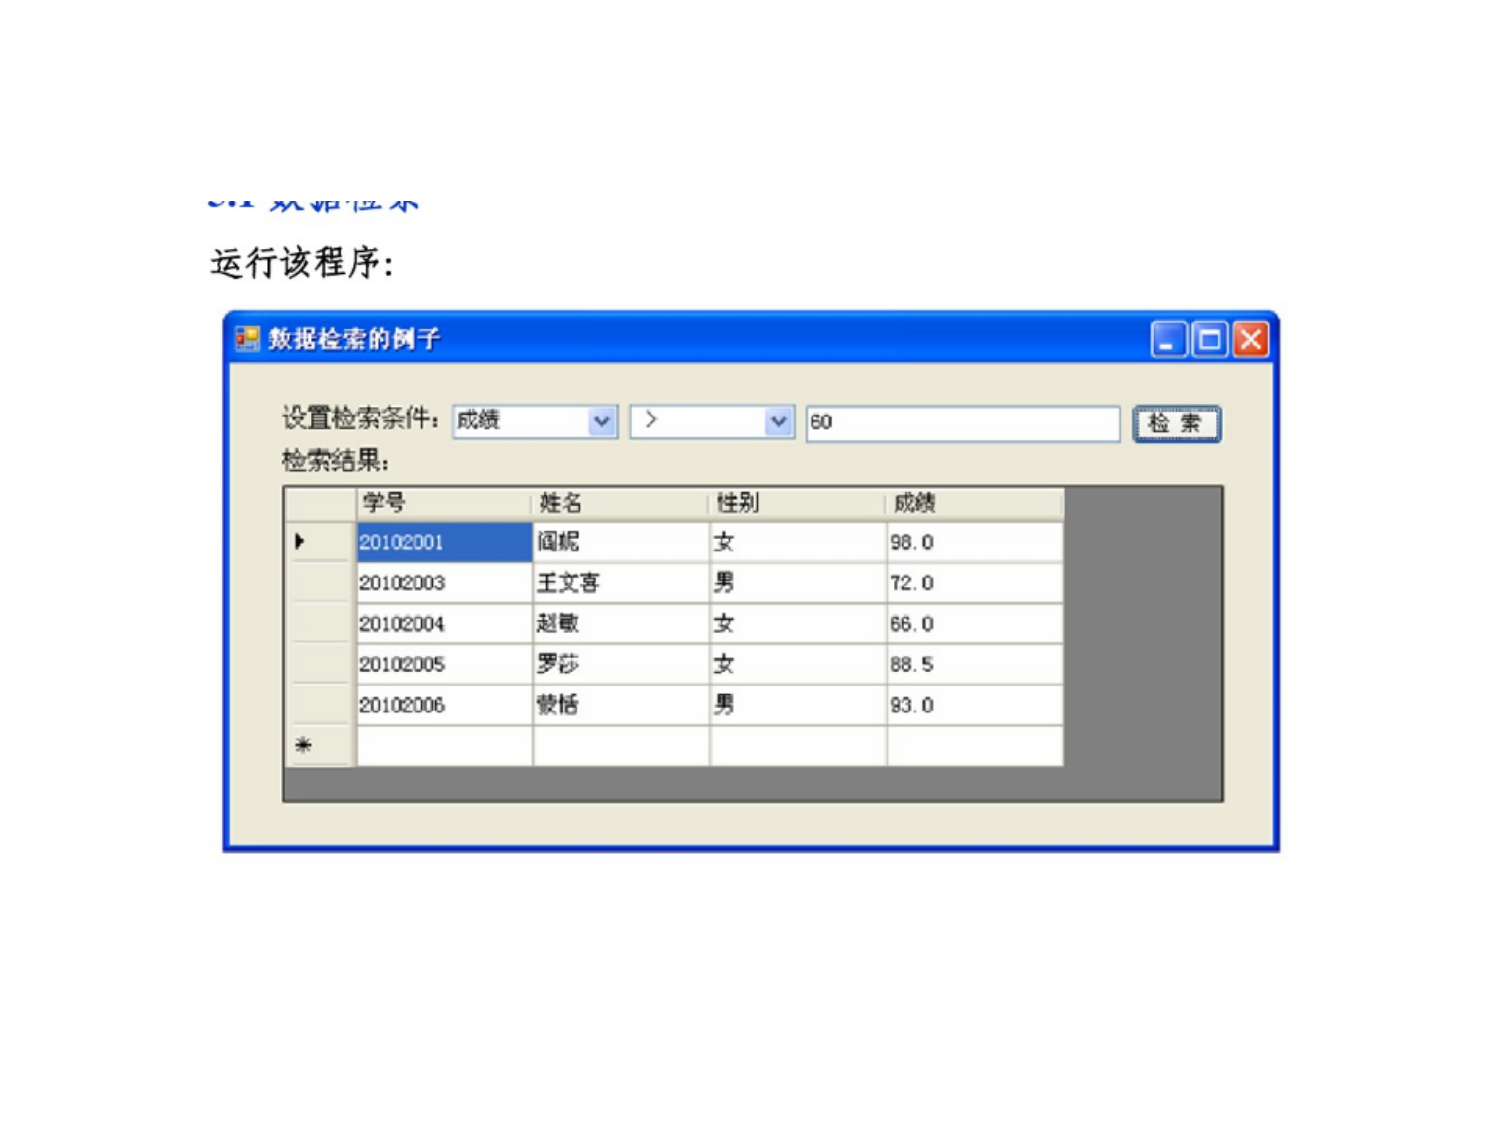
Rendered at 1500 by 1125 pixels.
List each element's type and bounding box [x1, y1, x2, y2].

picture [148, 201, 1351, 924]
